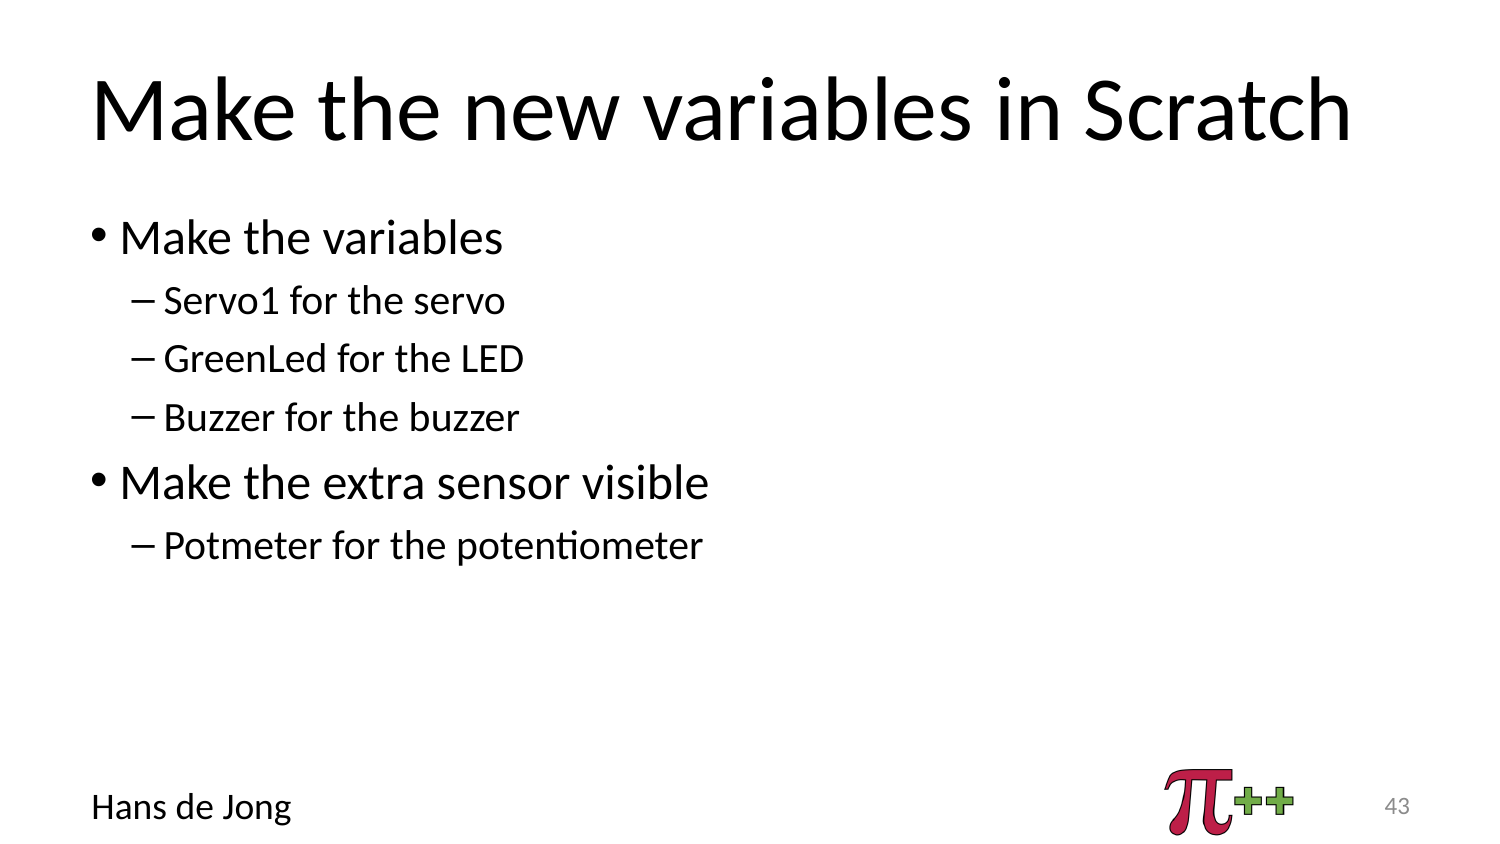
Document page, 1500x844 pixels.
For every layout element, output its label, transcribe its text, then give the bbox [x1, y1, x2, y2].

slide_number 43 [1340, 782, 1425, 827]
list Make the variables Servo1 for the servo GreenLed for the LED Buzzer for the buzzer Make the extra sensor visible Potmeter for the potentiometer [75, 196, 1425, 754]
picture [1163, 768, 1294, 836]
title Make the new variables in Scratch [75, 33, 1425, 175]
